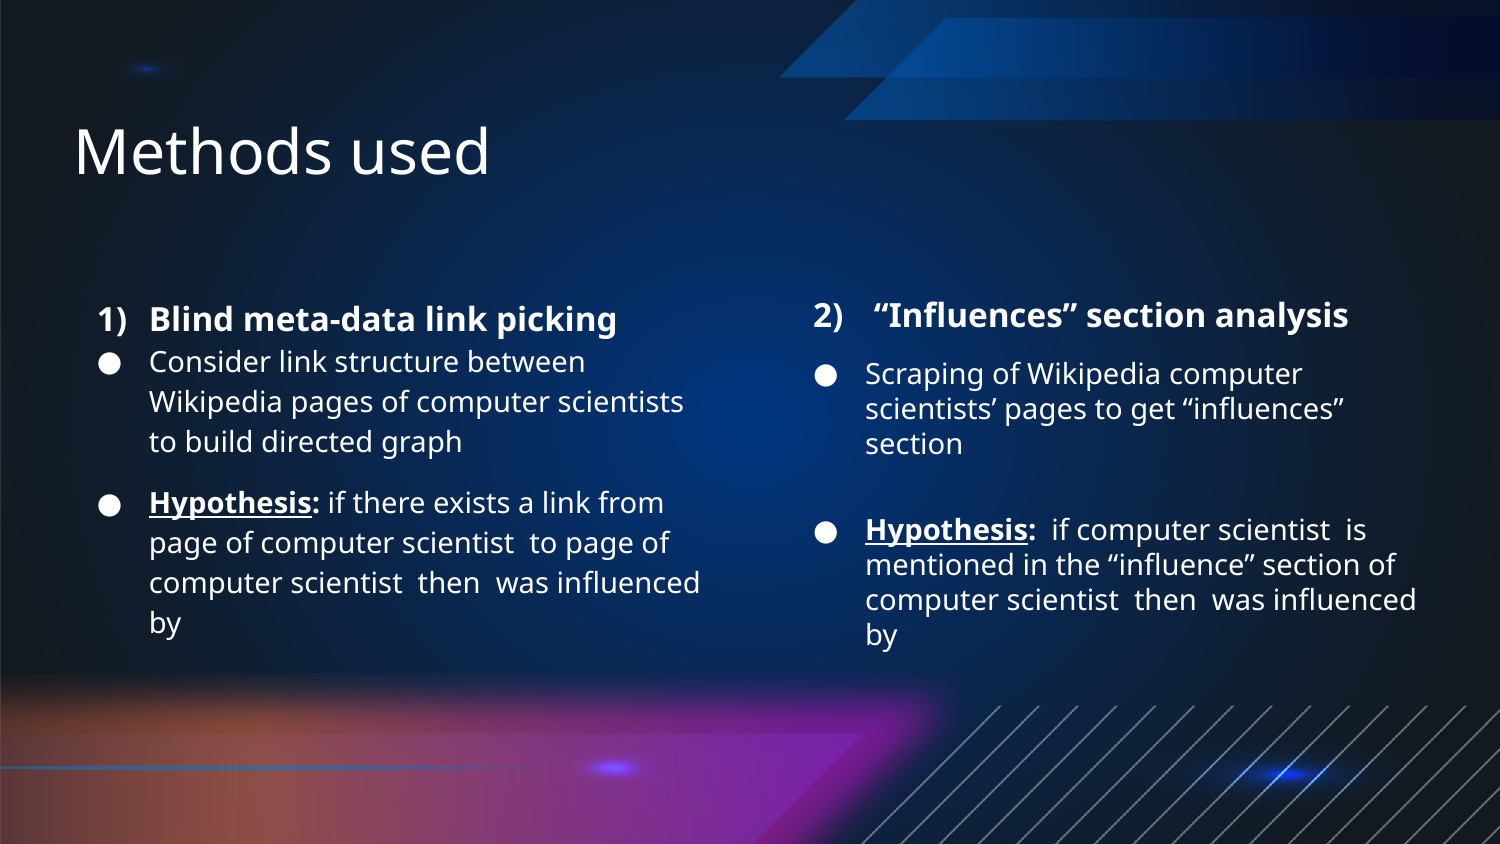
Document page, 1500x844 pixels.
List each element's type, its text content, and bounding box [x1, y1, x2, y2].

picture [0, 0, 1500, 844]
title Methods used [58, 96, 1096, 201]
